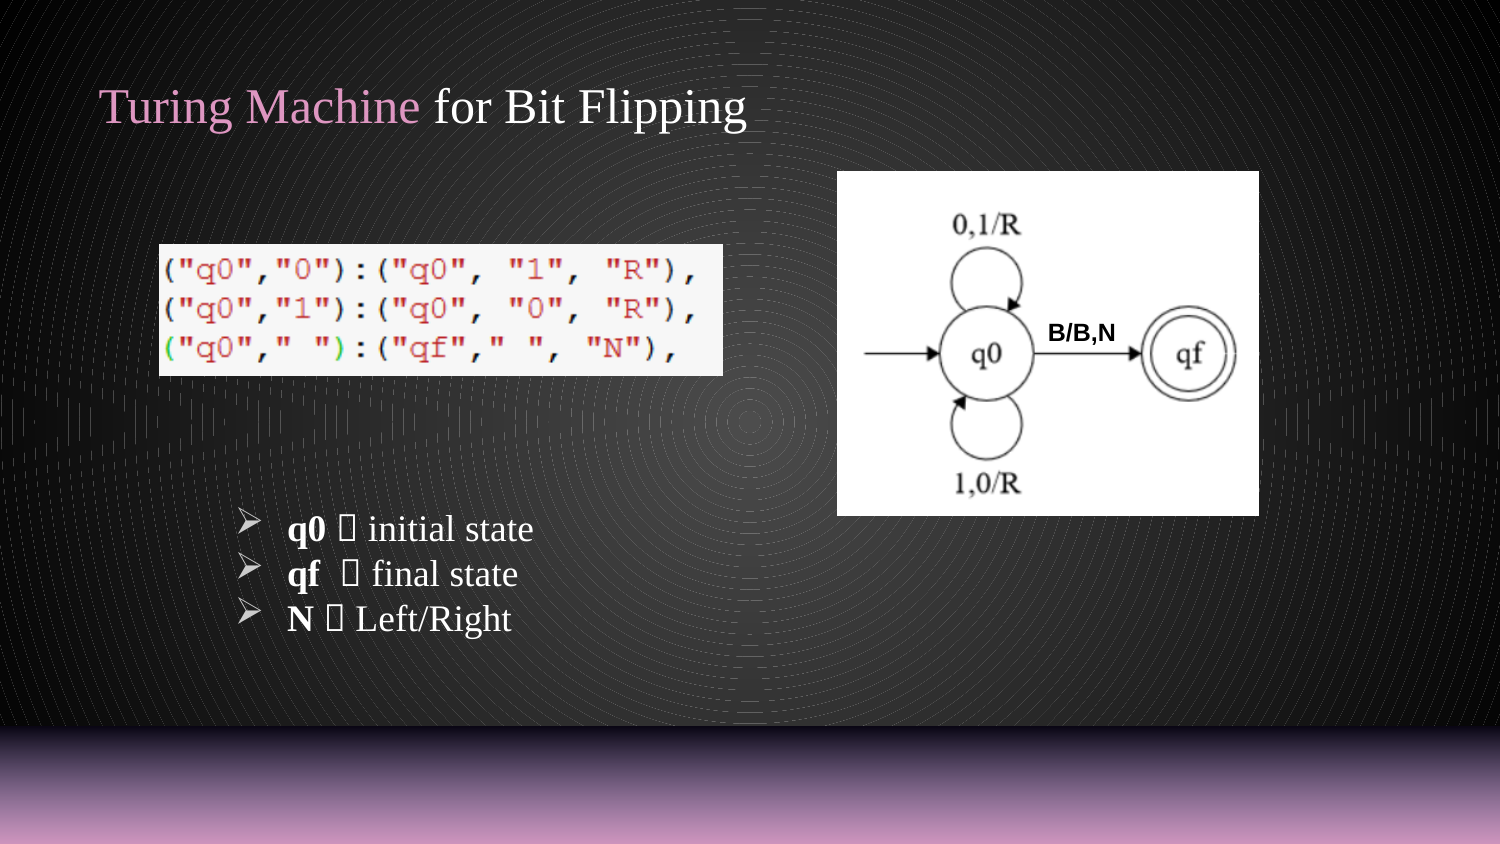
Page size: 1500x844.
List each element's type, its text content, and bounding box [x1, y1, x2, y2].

picture [158, 243, 723, 376]
subtitle Turing Machine for Bit Flipping [60, 58, 855, 154]
picture [836, 171, 1259, 516]
subtitle q0  initial state qf  final state N  Left/Right [197, 488, 653, 620]
